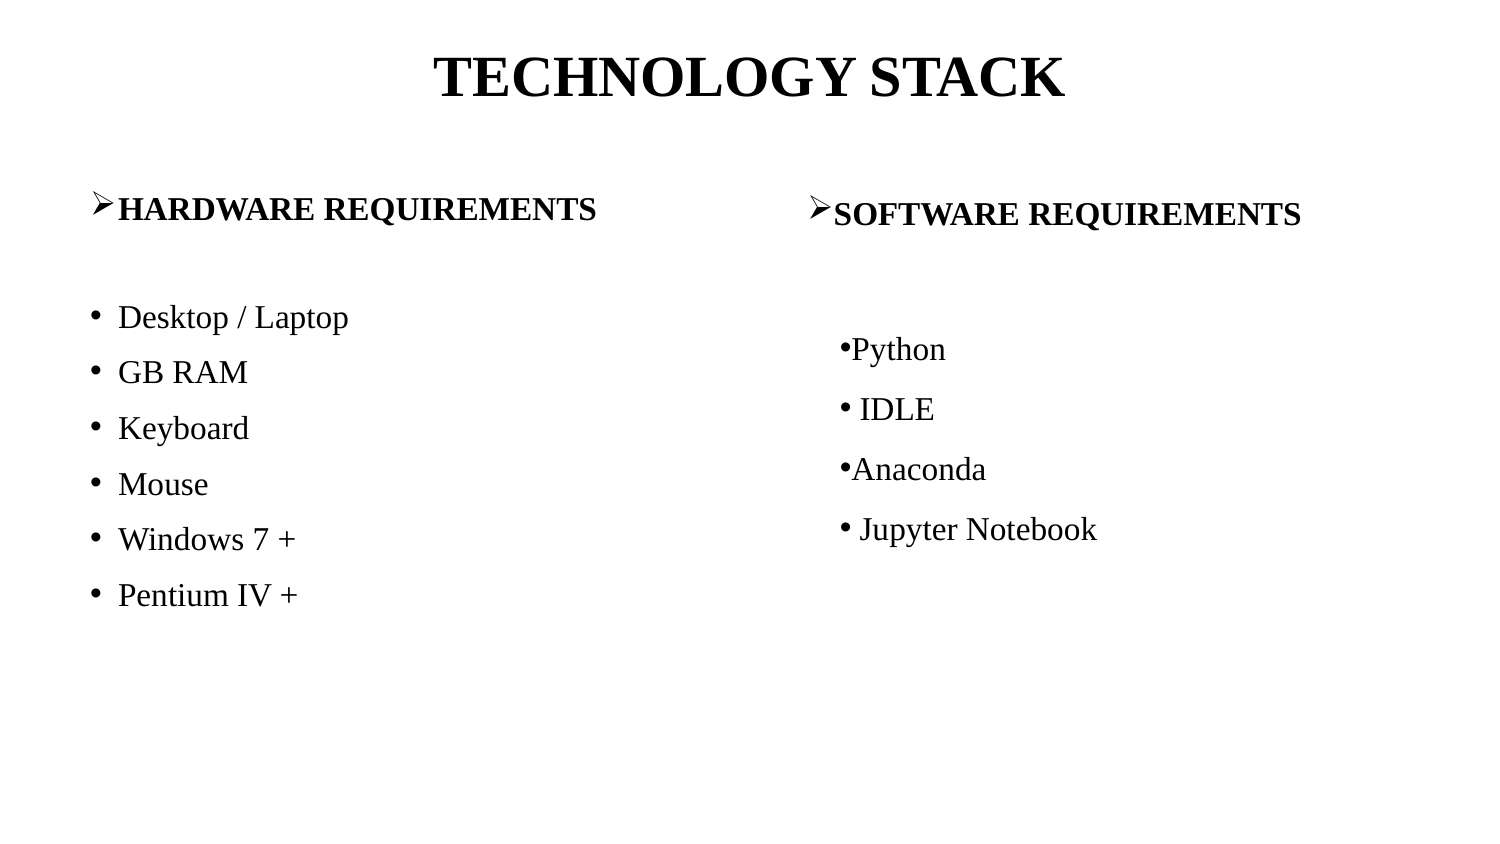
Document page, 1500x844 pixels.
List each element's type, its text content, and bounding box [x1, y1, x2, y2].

title TECHNOLOGY STACK [86, 46, 1414, 110]
list HARDWARE REQUIREMENTS Desktop / Laptop GB RAM Keyboard Mouse Windows 7 + Pentium IV + [75, 184, 1138, 772]
text_box SOFTWARE REQUIREMENTS [792, 184, 1425, 319]
text_box Python IDLE Anaconda Jupyter Notebook [824, 300, 1425, 600]
